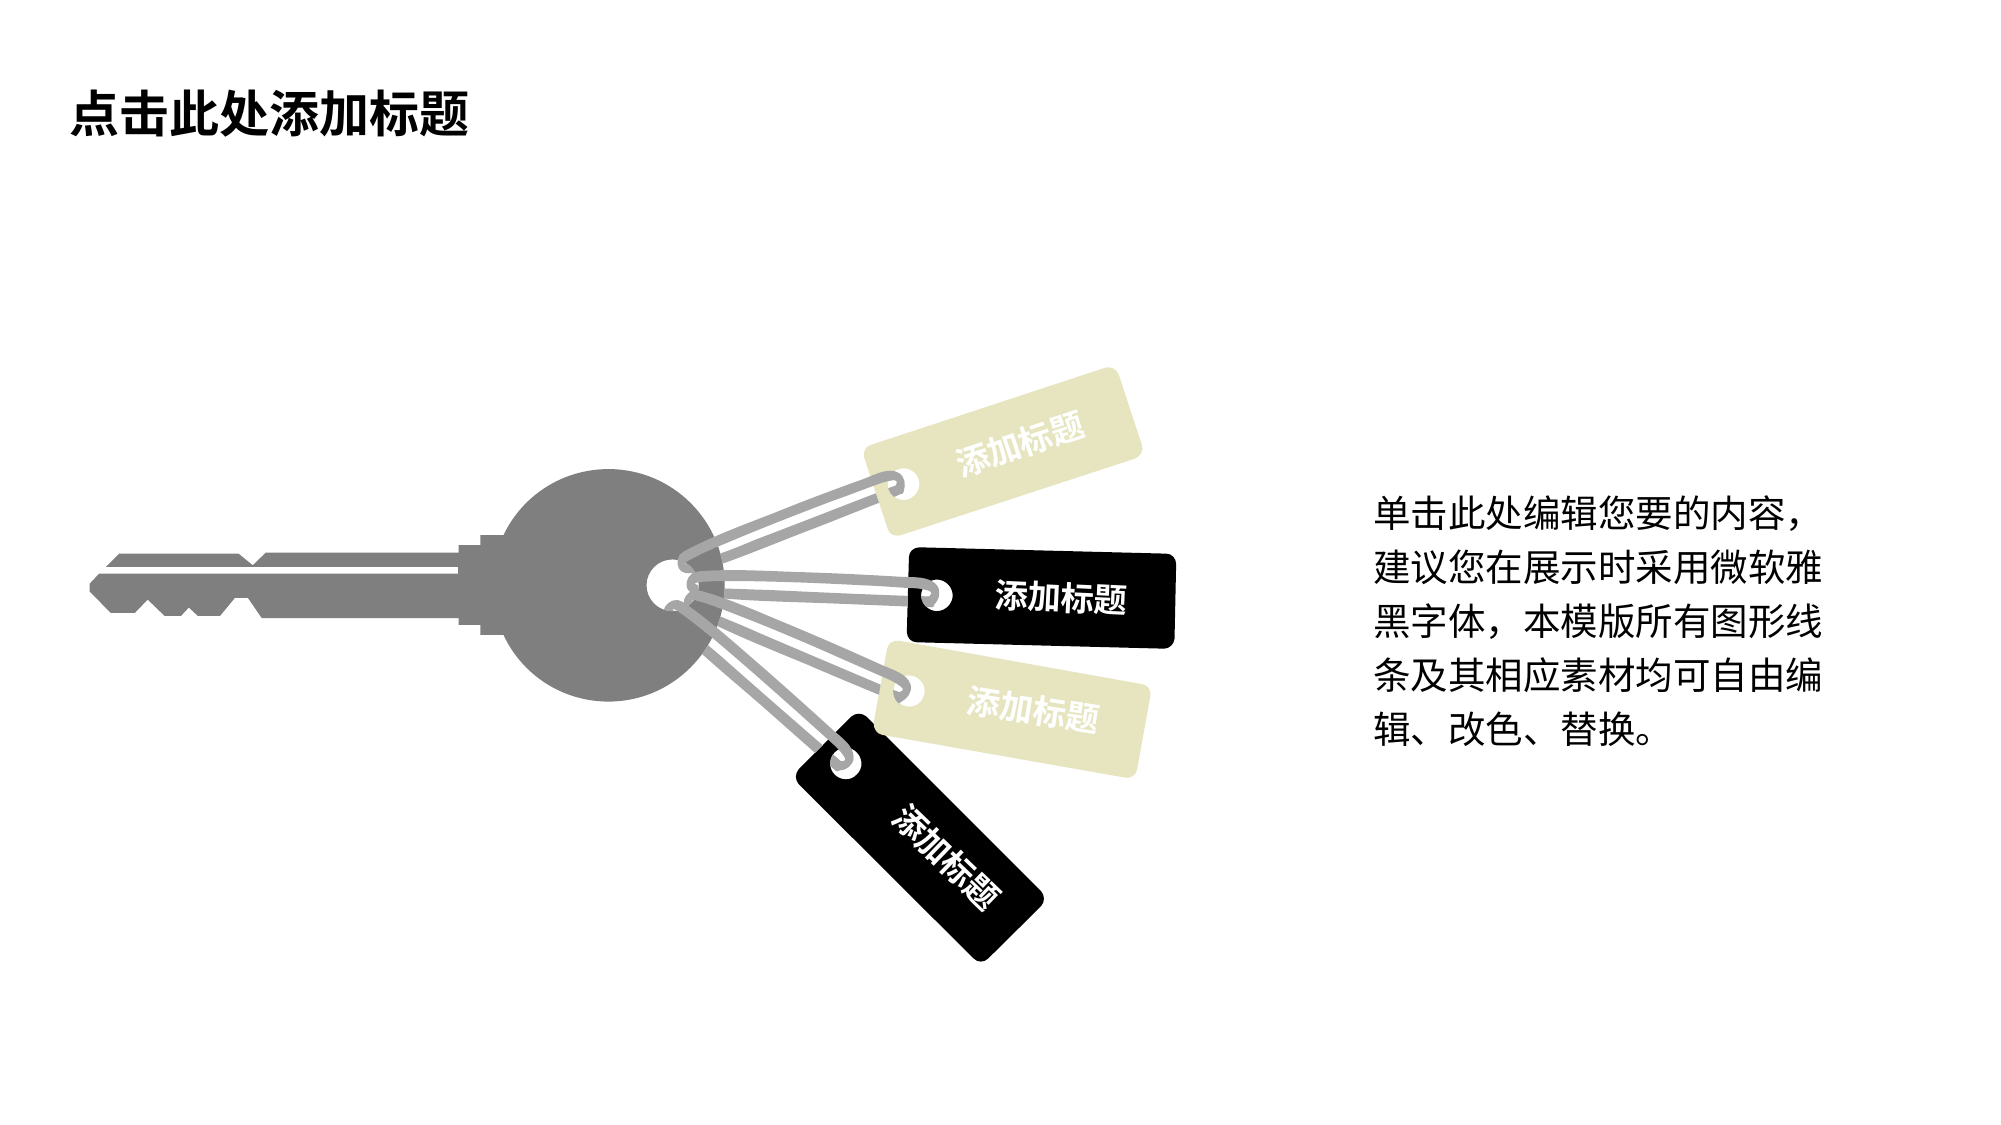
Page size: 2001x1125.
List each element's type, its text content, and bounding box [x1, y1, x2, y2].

text_box 添加标题 [869, 780, 1025, 934]
text_box [698, 582, 725, 588]
text_box 添加标题 [978, 565, 1145, 629]
text_box [863, 367, 1143, 534]
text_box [682, 588, 913, 704]
text_box 添加标题 [948, 670, 1118, 750]
text_box 点击此处添加标题 [55, 75, 507, 151]
text_box [89, 469, 676, 702]
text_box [663, 597, 855, 772]
text_box 添加标题 [934, 391, 1106, 495]
text_box [686, 575, 940, 608]
text_box [873, 643, 1151, 778]
text_box [908, 547, 1177, 649]
text_box [795, 713, 1044, 962]
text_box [676, 466, 906, 575]
text_box 单击此处编辑您要的内容，建议您在展示时采用微软雅黑字体，本模版所有图形线条及其相应素材均可自由编辑、改色、替换。 [1358, 473, 1839, 759]
